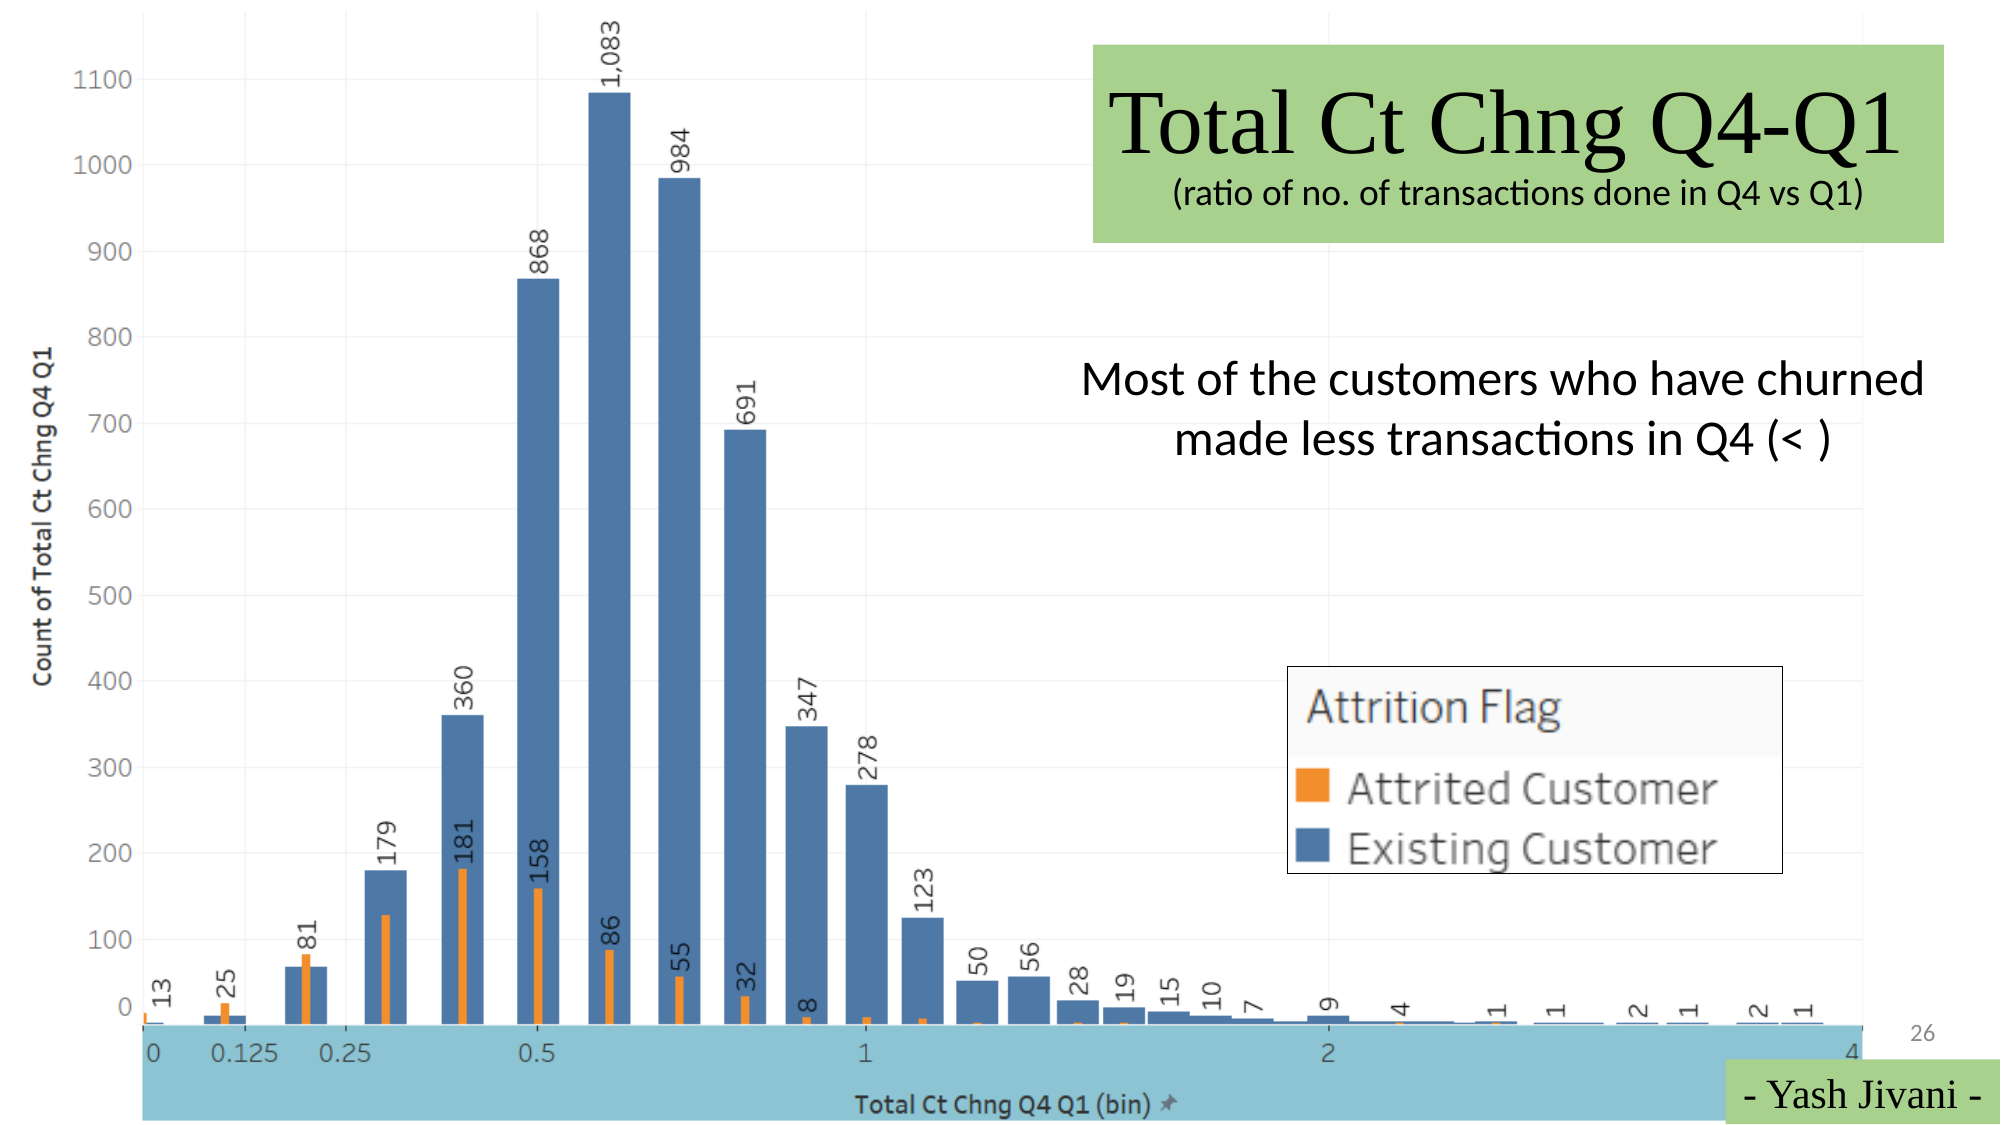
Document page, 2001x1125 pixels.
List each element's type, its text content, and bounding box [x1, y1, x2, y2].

text_box Total Ct Chng Q4-Q1 (ratio of no. of transactions done in Q4 vs Q1) [1864, 44, 1944, 243]
picture [0, 0, 1864, 1125]
text_box - Yash Jivani - [1864, 1059, 2000, 1125]
text_box 26 [1864, 1001, 1951, 1062]
